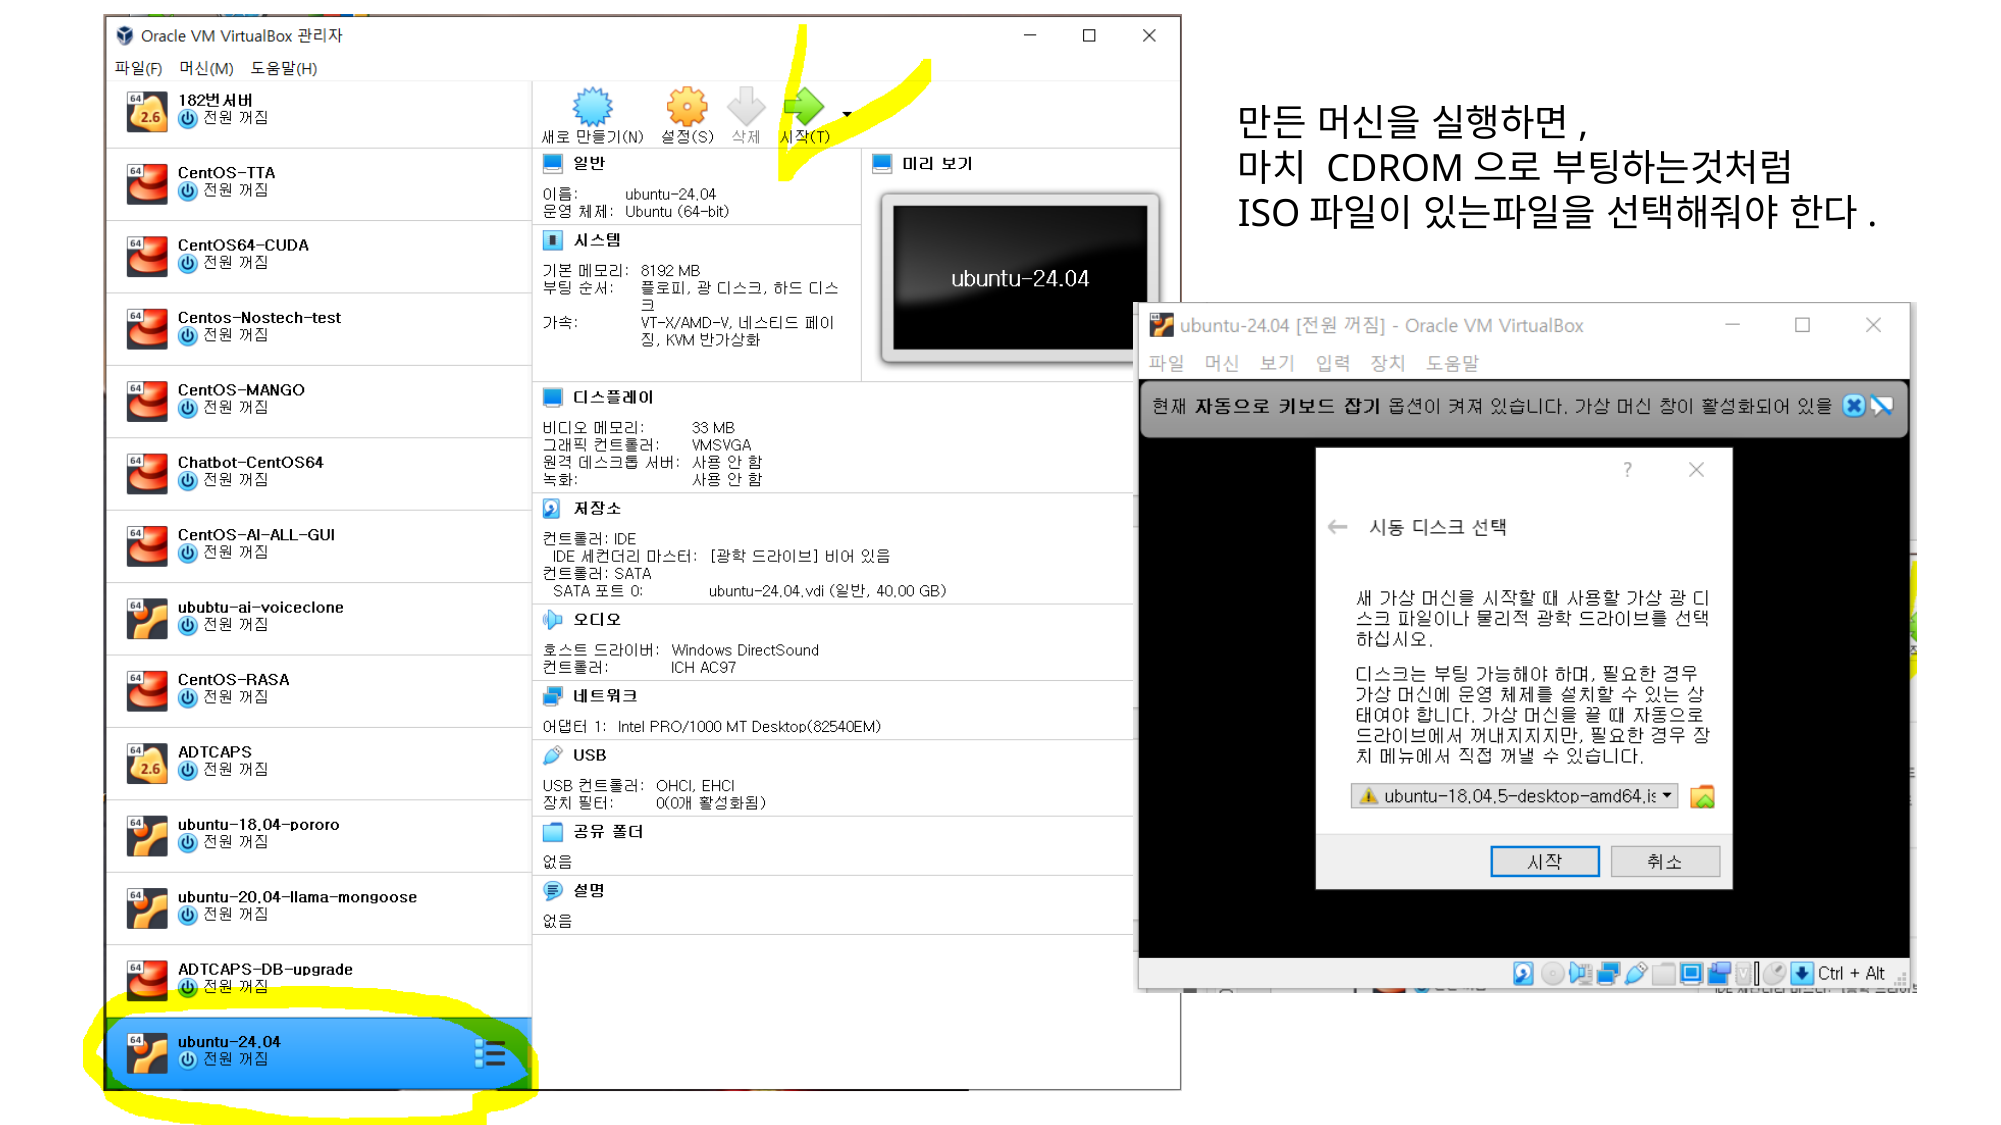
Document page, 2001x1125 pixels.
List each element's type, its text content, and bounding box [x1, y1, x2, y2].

text_box 만든 머신을 실행하면, 마치 CDROM으로 부팅하는것처럼 ISO파일이 있는파일을 선택해줘야 한다. [1223, 91, 1893, 242]
picture [82, 14, 1918, 1125]
